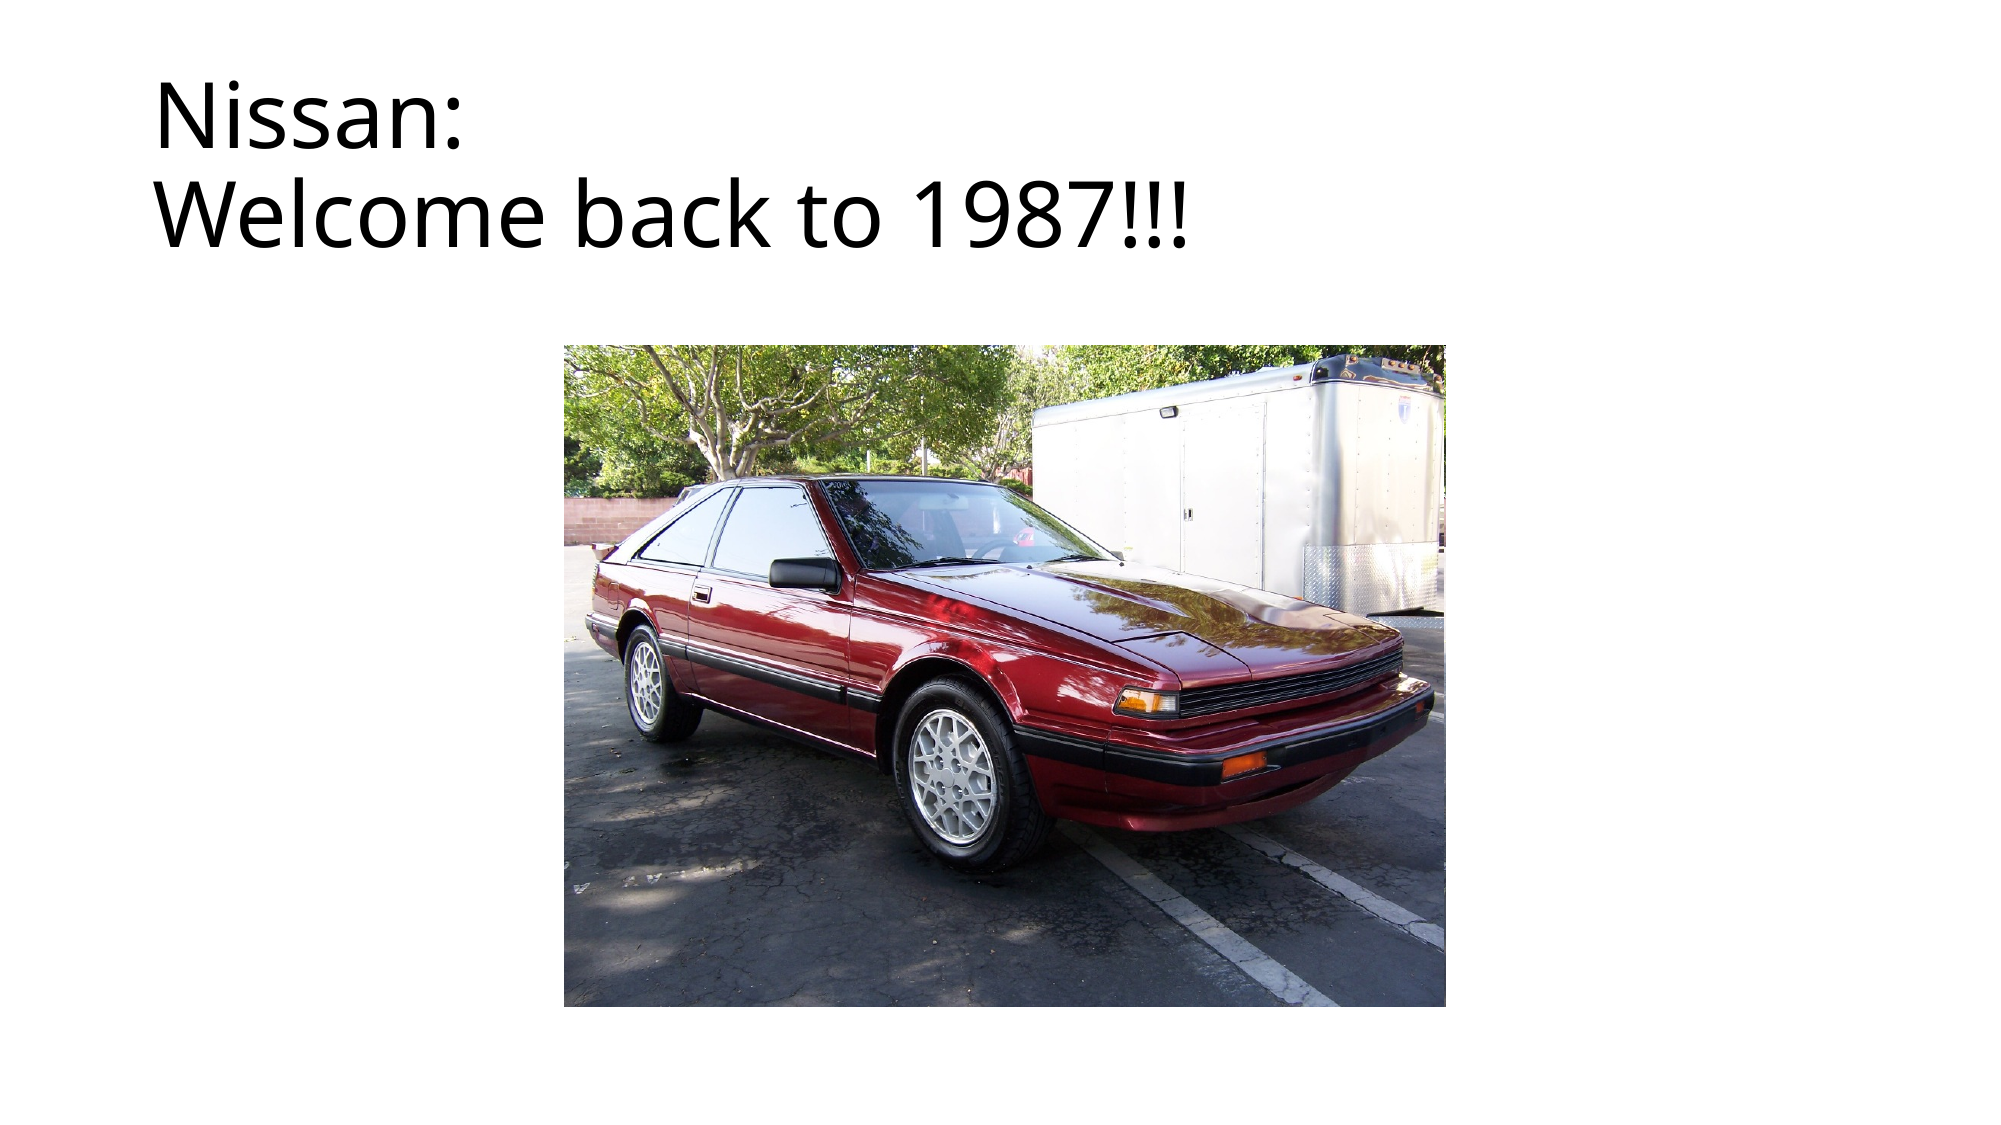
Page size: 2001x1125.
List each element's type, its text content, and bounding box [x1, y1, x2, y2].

title Nissan: Welcome back to 1987!!! [137, 59, 1863, 278]
picture [564, 345, 1446, 1007]
